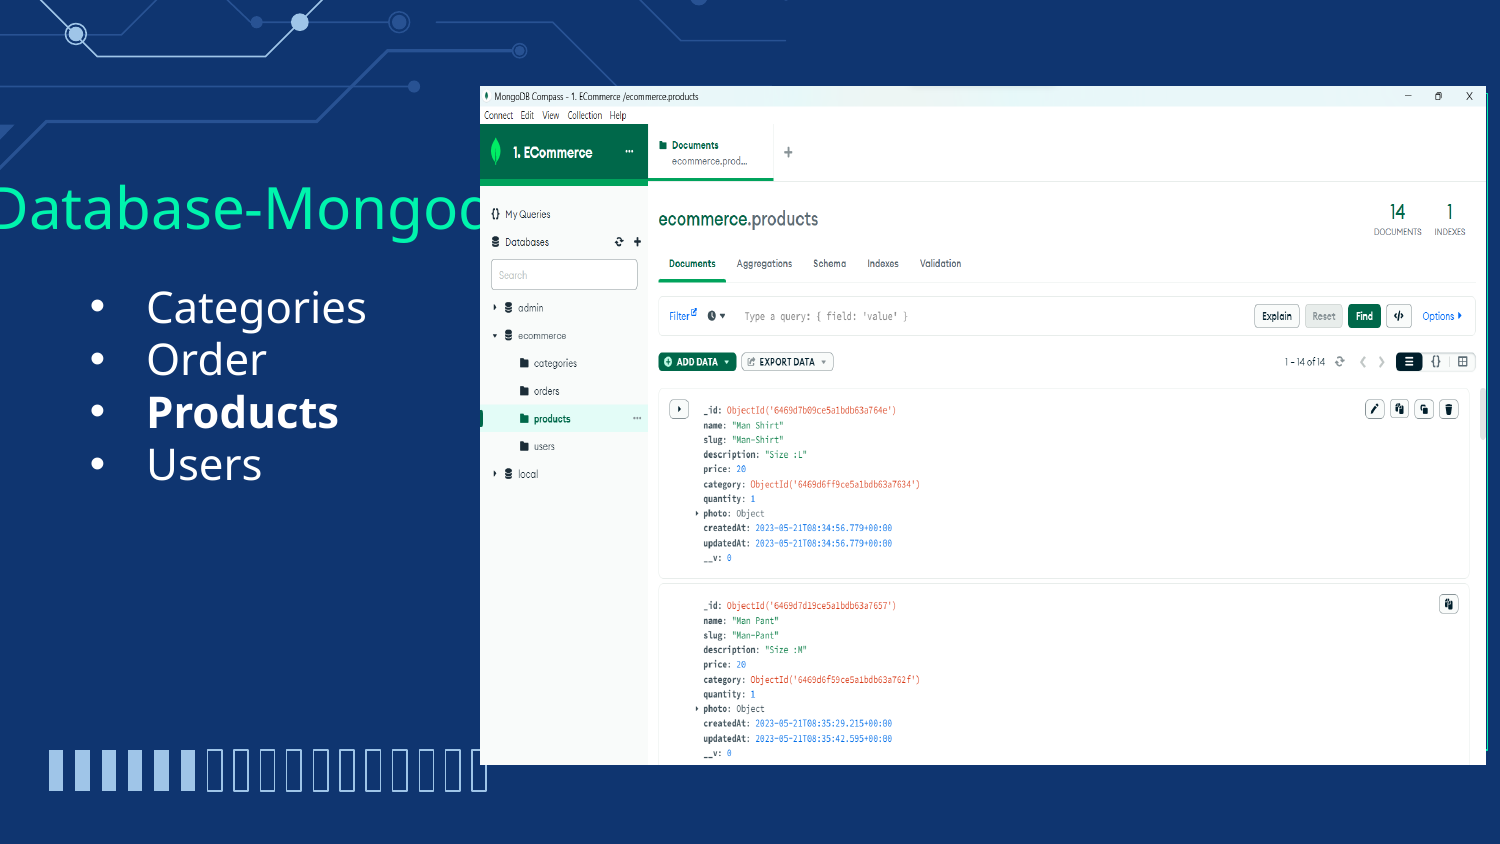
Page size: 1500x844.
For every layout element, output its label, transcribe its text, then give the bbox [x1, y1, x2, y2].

title Database-Mongodb [0, 153, 474, 258]
subtitle Categories Order Products Users [14, 270, 474, 499]
picture [479, 85, 1486, 765]
